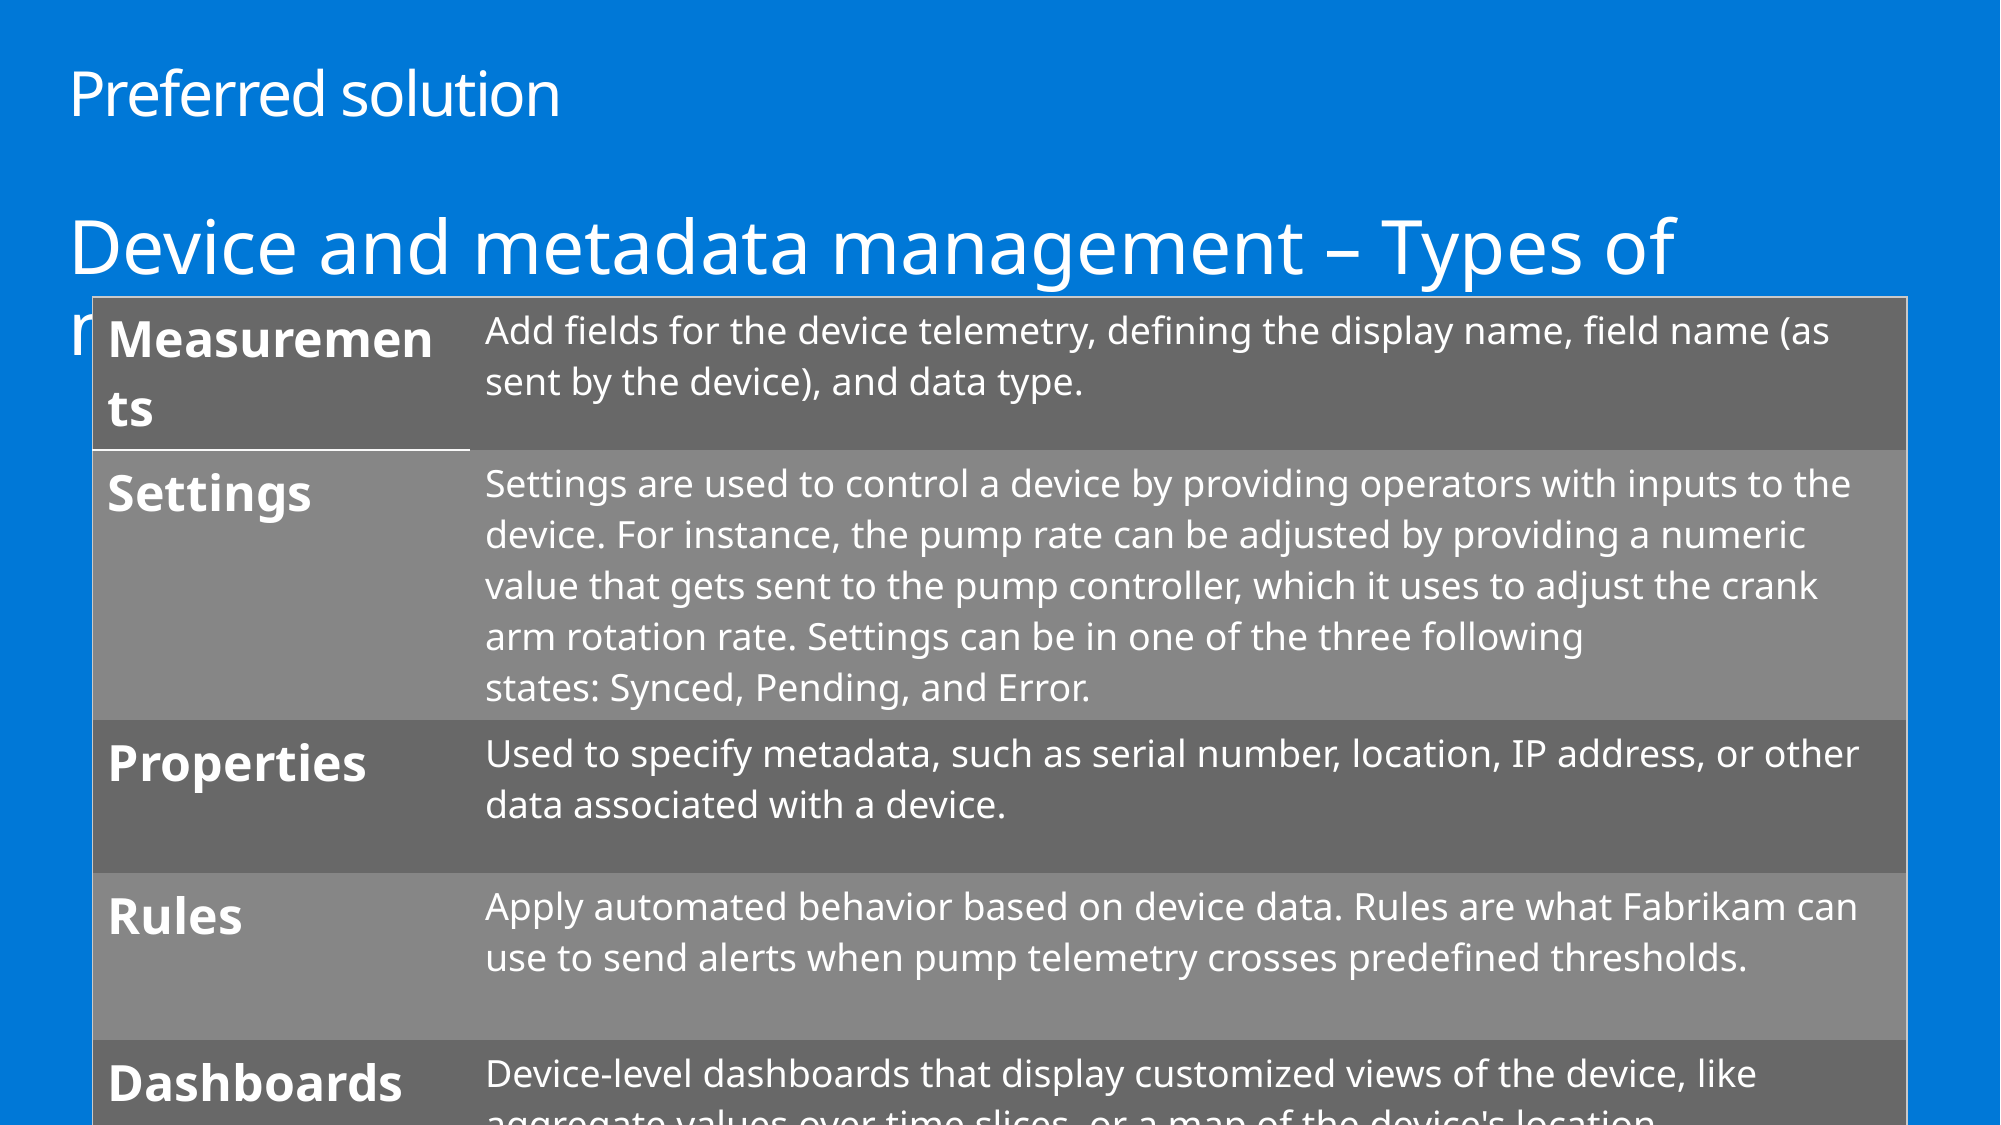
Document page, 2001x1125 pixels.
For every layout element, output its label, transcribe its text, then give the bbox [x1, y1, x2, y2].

table_cell Apply automated behavior based on device data. Rules are what Fabrikam can use to send alerts when pump telemetry crosses predefined thresholds. [470, 873, 1906, 1040]
table_cell Settings are used to control a device by providing operators with inputs to the device. For instance, the pump rate can be adjusted by providing a numeric value that gets sent to the pump controller, which it uses to adjust the crank arm rotation rate. Settings can be in one of the three following states: Synced, Pending, and Error. [470, 450, 1906, 720]
table_cell Used to specify metadata, such as serial number, location, IP address, or other data associated with a device. [470, 720, 1906, 873]
table_header Add fields for the device telemetry, defining the display name, field name (as sent by the device), and data type. [470, 298, 1906, 450]
list Device and metadata management – Types of metadata [44, 195, 1956, 1125]
table_cell Dashboards [93, 1040, 470, 1125]
table_cell Properties [93, 720, 470, 873]
table_cell Settings [93, 451, 470, 720]
table_cell Device-level dashboards that display customized views of the device, like aggregate values over time slices, or a map of the device's location. [470, 1040, 1906, 1125]
title Preferred solution [44, 47, 1957, 196]
table_header Measurements [93, 298, 470, 449]
table_cell Rules [93, 873, 470, 1040]
